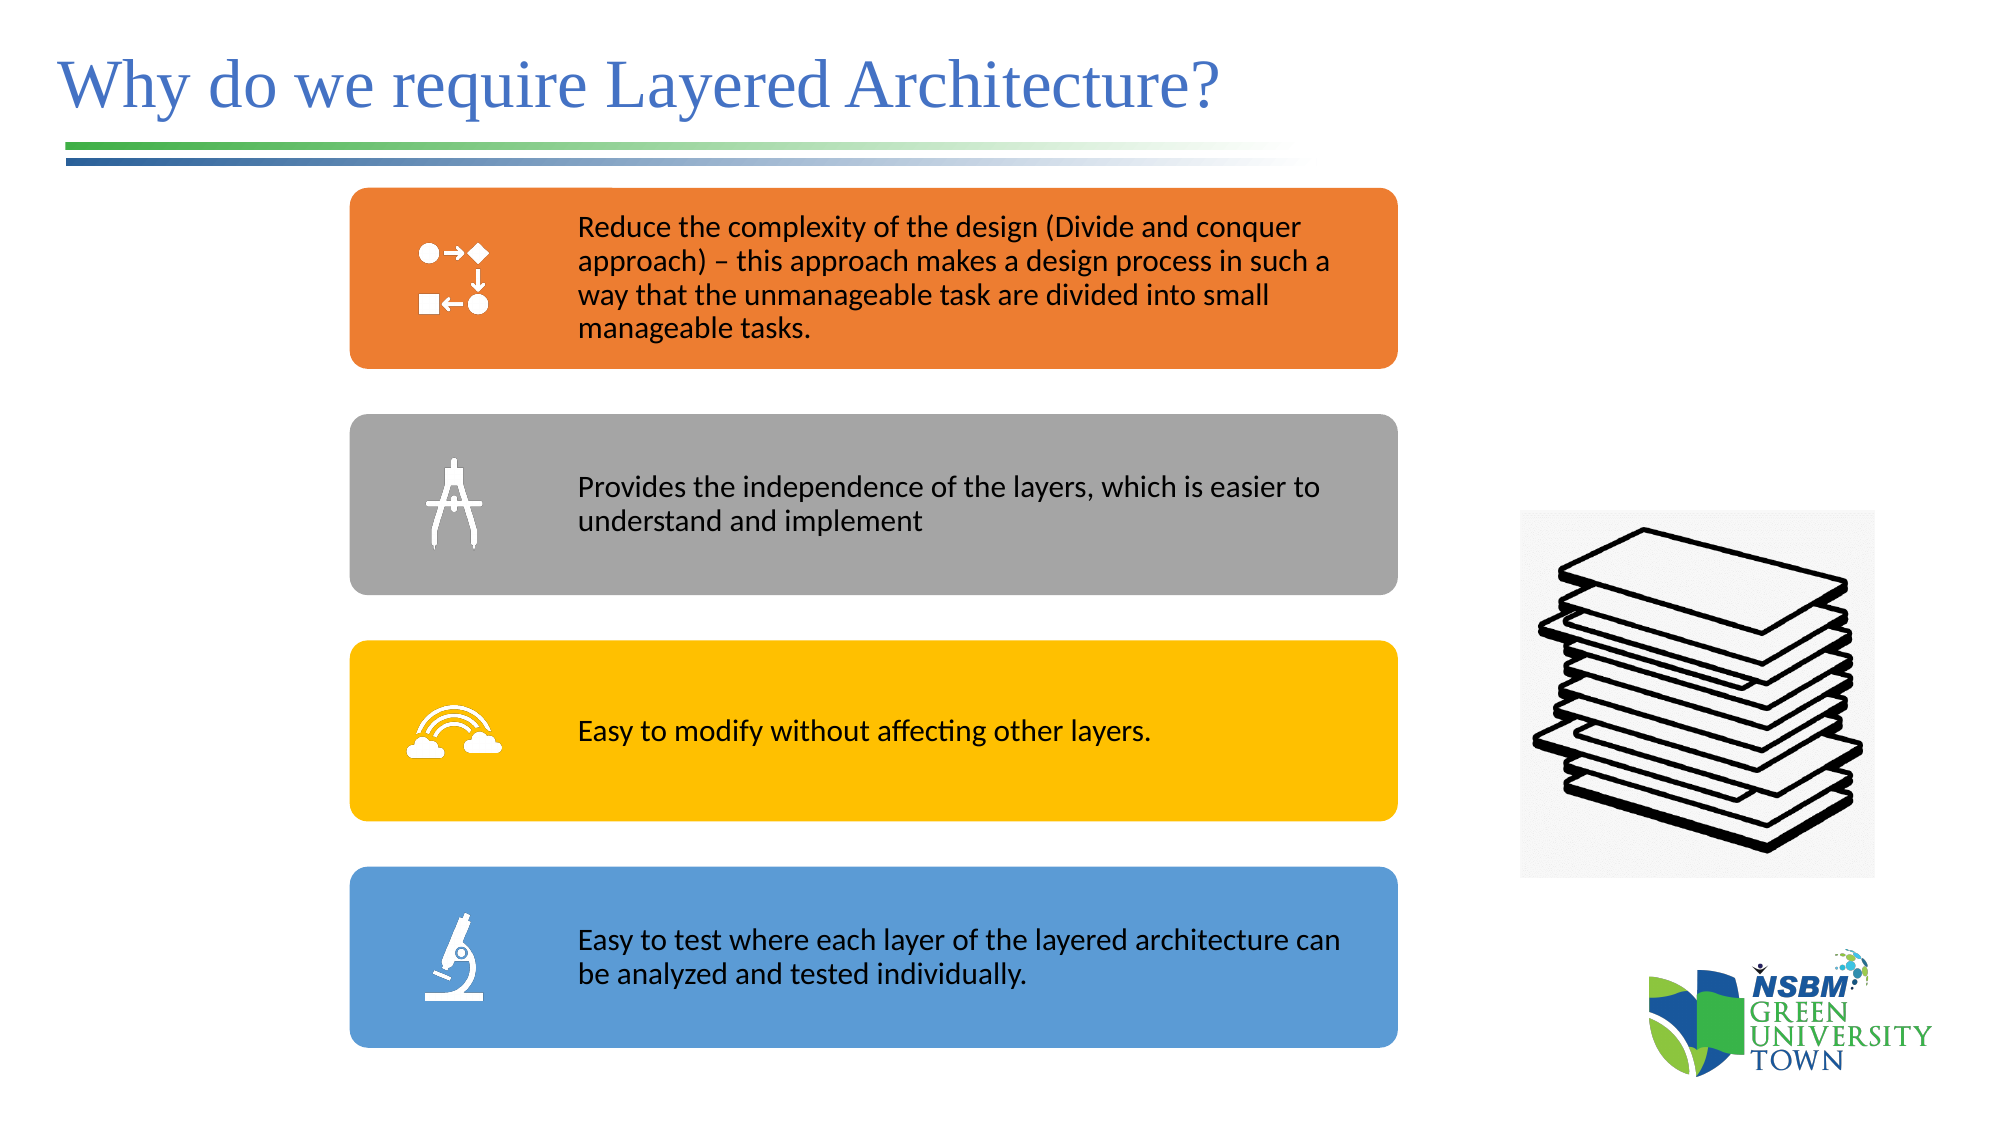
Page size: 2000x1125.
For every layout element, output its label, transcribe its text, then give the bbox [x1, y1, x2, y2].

picture [1520, 510, 1875, 879]
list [349, 187, 1398, 1049]
text_box Why do we require Layered Architecture? [42, 14, 1340, 156]
text_box [65, 158, 1317, 166]
picture [1649, 949, 1932, 1077]
